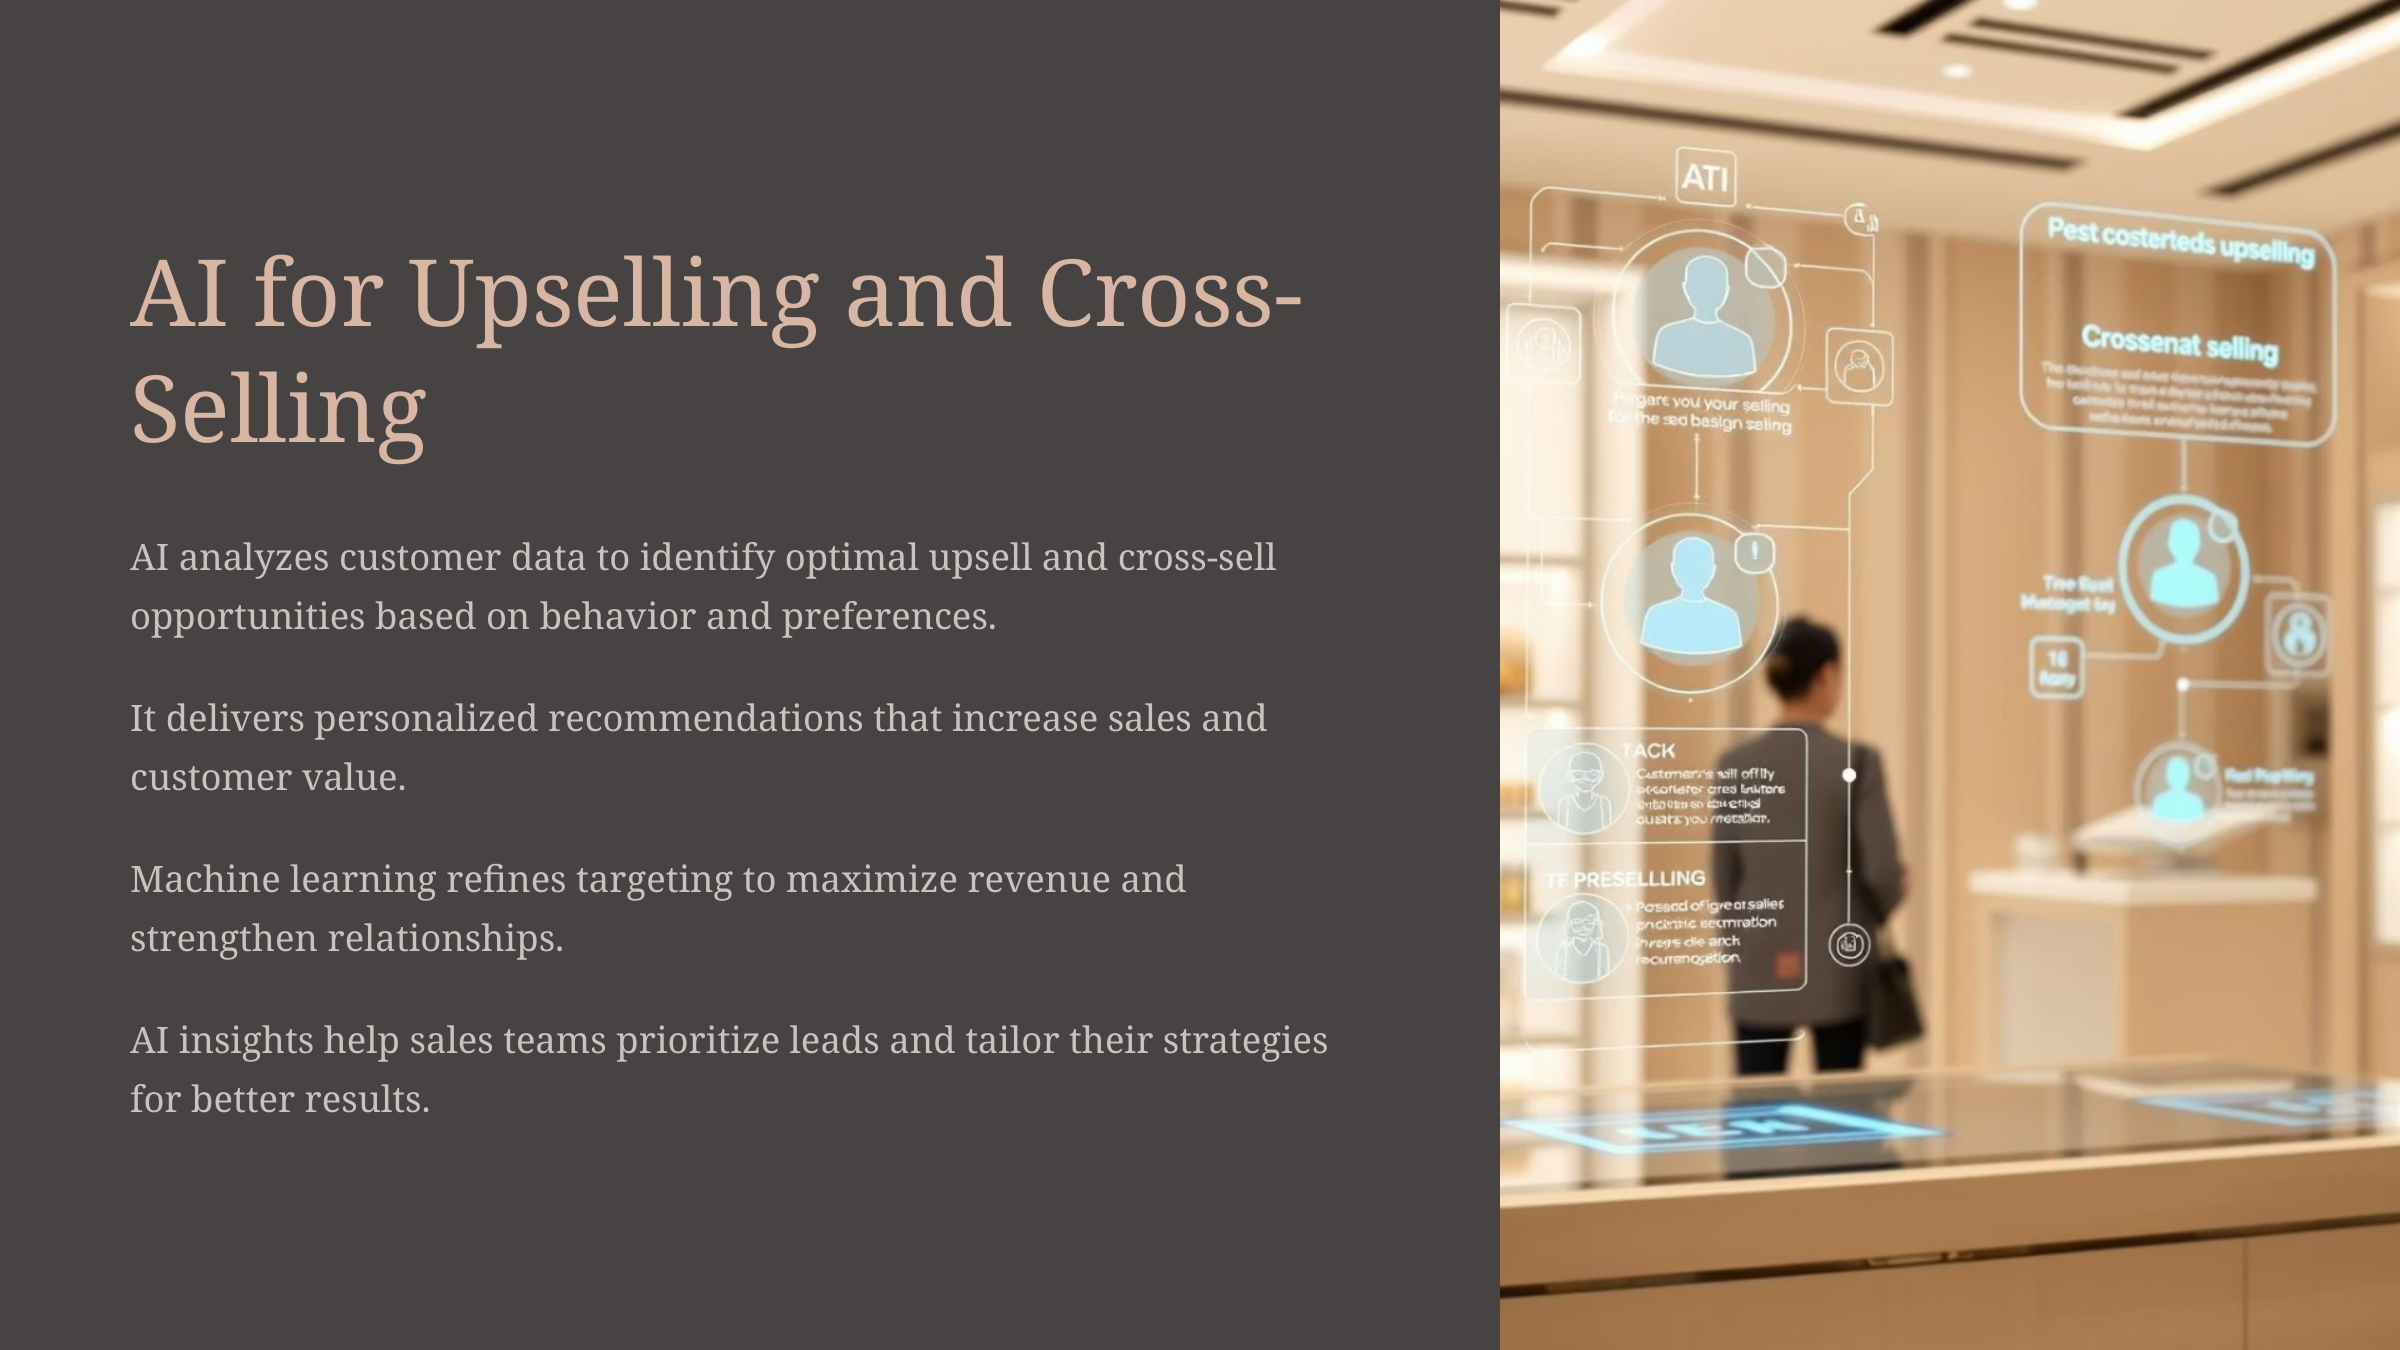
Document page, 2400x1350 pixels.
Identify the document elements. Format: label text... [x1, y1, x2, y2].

text_box Machine learning refines targeting to maximize revenue and strengthen relationships. [130, 840, 1370, 960]
text_box AI analyzes customer data to identify optimal upsell and cross-sell opportunities based on behavior and preferences. [130, 518, 1370, 638]
text_box AI for Upselling and Cross-Selling [130, 229, 1370, 463]
text_box It delivers personalized recommendations that increase sales and customer value. [130, 679, 1370, 799]
text_box AI insights help sales teams prioritize leads and tailor their strategies for better results. [130, 1000, 1370, 1120]
picture [1499, 0, 2400, 1350]
